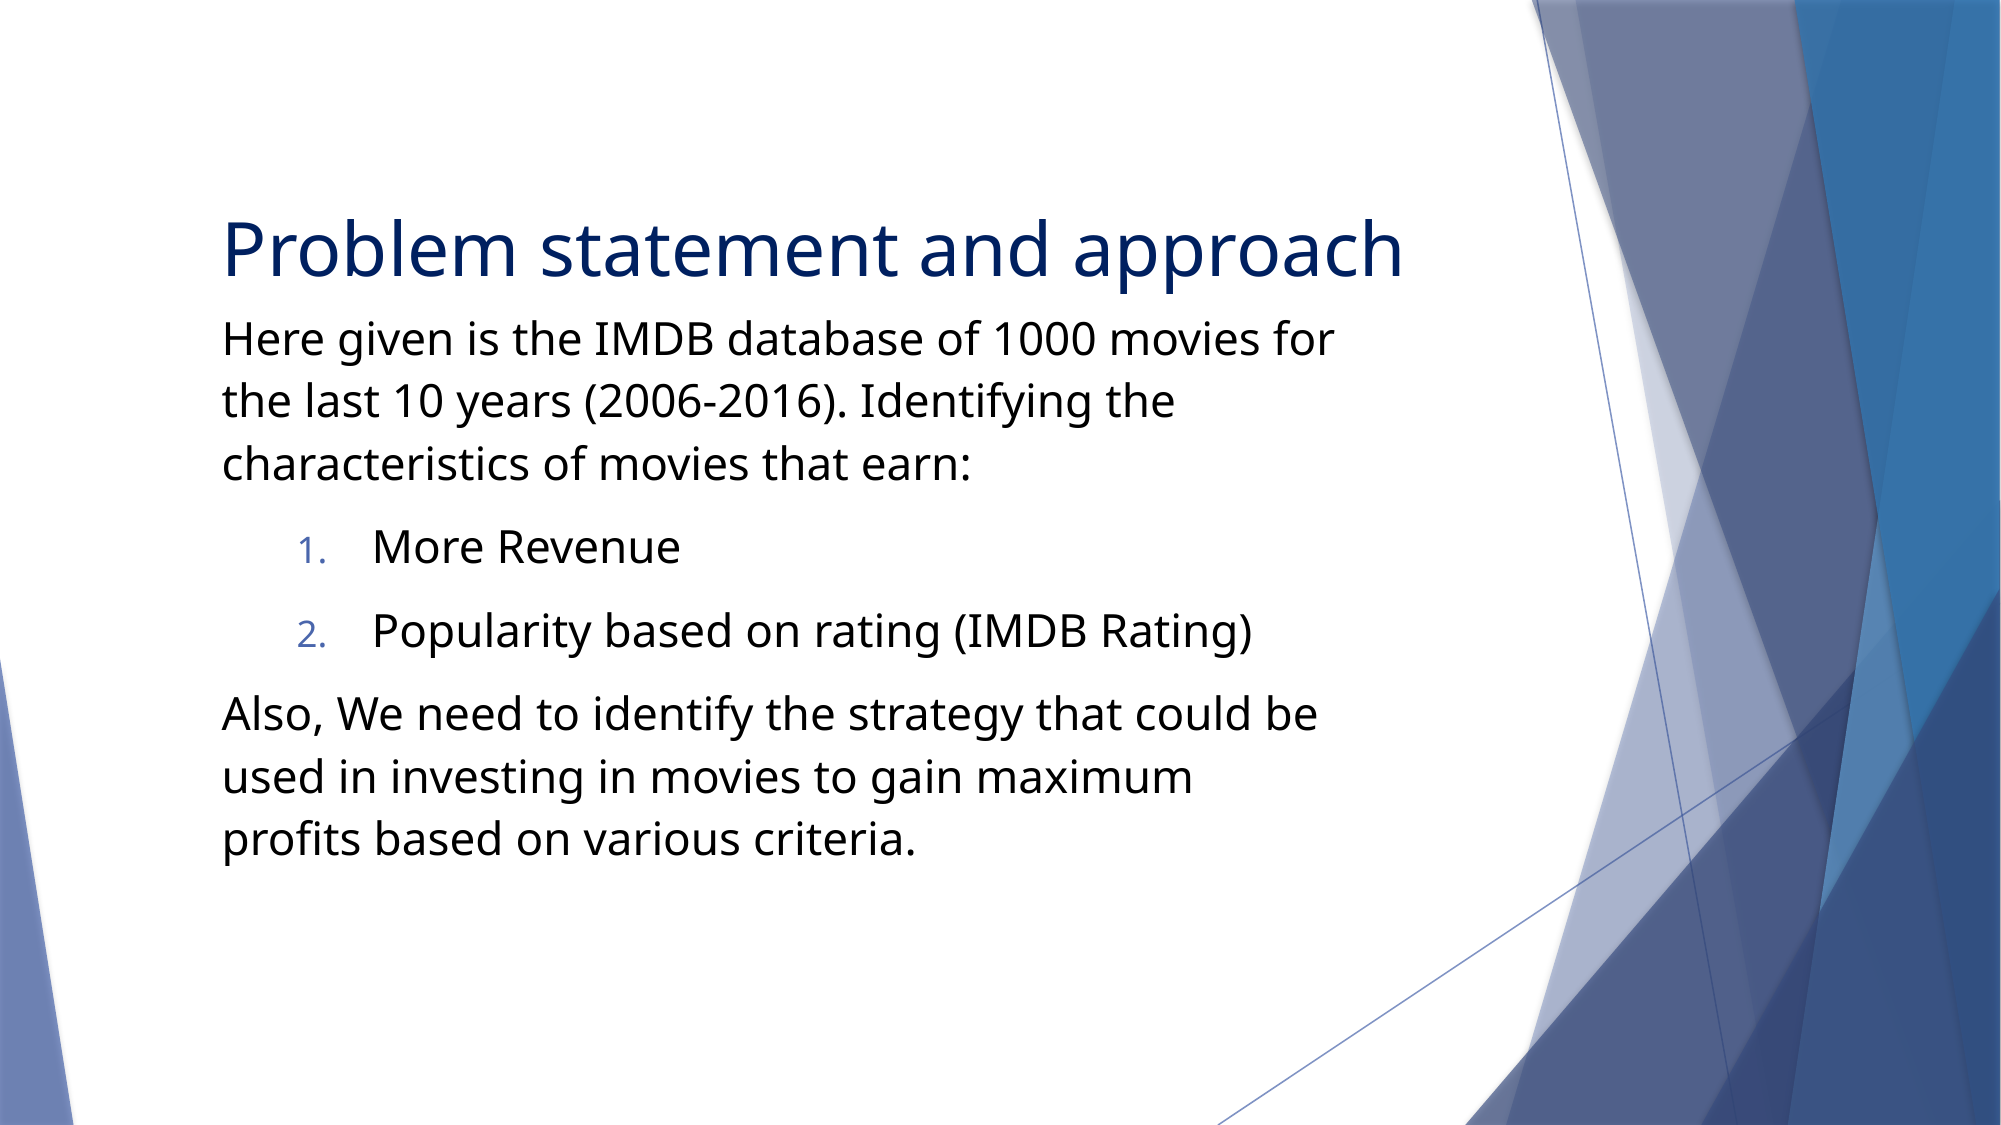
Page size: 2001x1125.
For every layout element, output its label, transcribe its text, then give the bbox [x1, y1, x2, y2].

list Here given is the IMDB database of 1000 movies for the last 10 years (2006-2016). Identifying the characteristics of movies that earn: More Revenue Popularity based on rating (IMDB Rating) Also, We need to identify the strategy that could be used in investing in movies to gain maximum profits based on various criteria. [206, 298, 1356, 936]
title Problem statement and approach [206, 188, 1617, 333]
